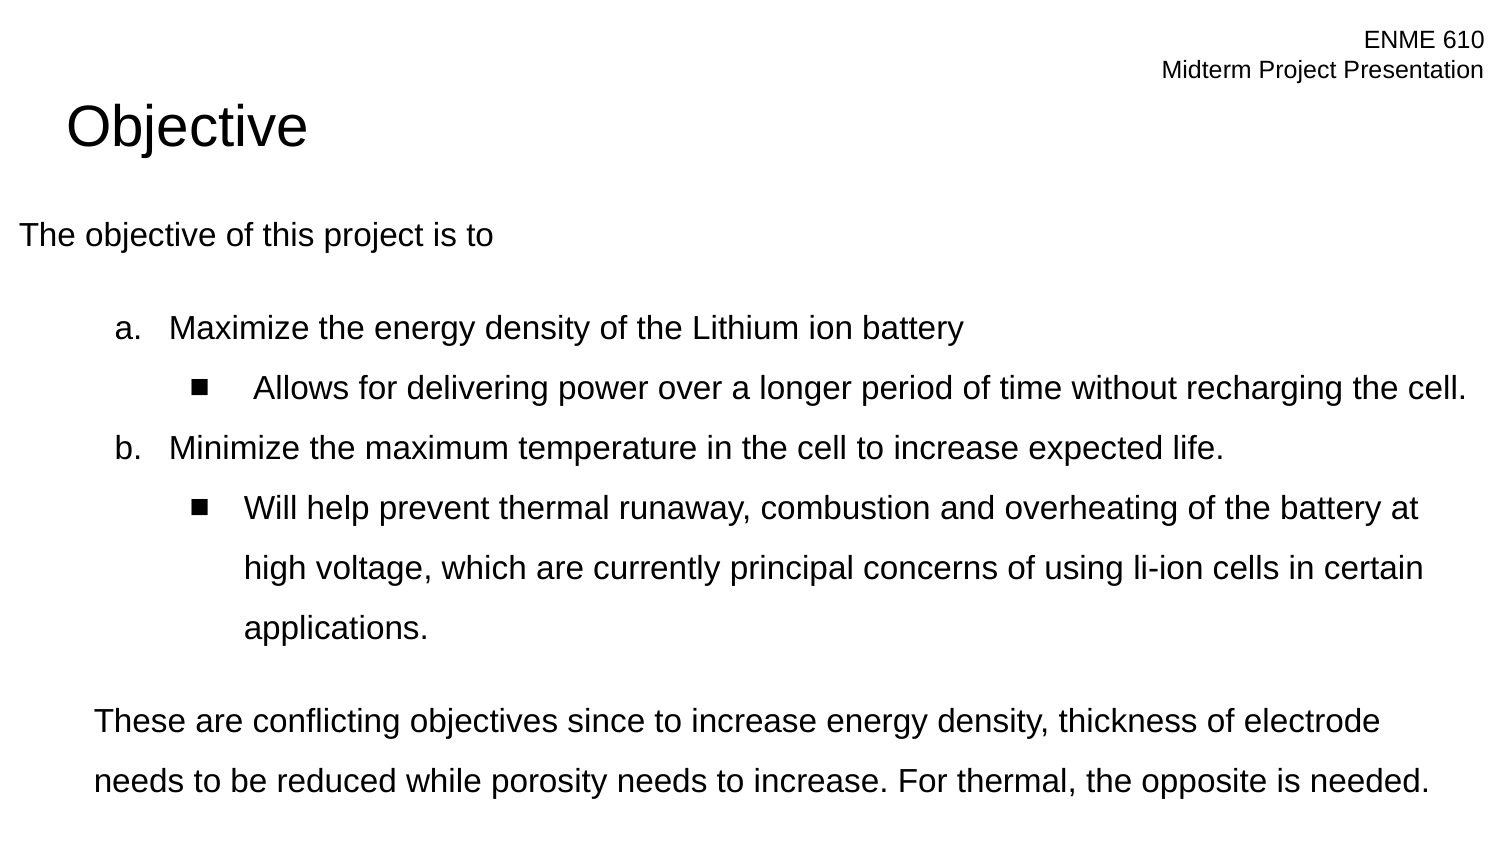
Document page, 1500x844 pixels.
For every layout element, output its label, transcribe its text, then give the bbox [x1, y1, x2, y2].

title Objective [51, 72, 1449, 167]
list The objective of this project is to Maximize the energy density of the Lithium ion battery Allows for delivering power over a longer period of time without recharging the cell. Minimize the maximum temperature in the cell to increase expected life. Will help prevent thermal runaway, combustion and overheating of the battery at high voltage, which are currently principal concerns of using li-ion cells in certain applications. These are conflicting objectives since to increase energy density, thickness of electrode needs to be reduced while porosity needs to increase. For thermal, the opposite is needed. [3, 178, 1497, 739]
